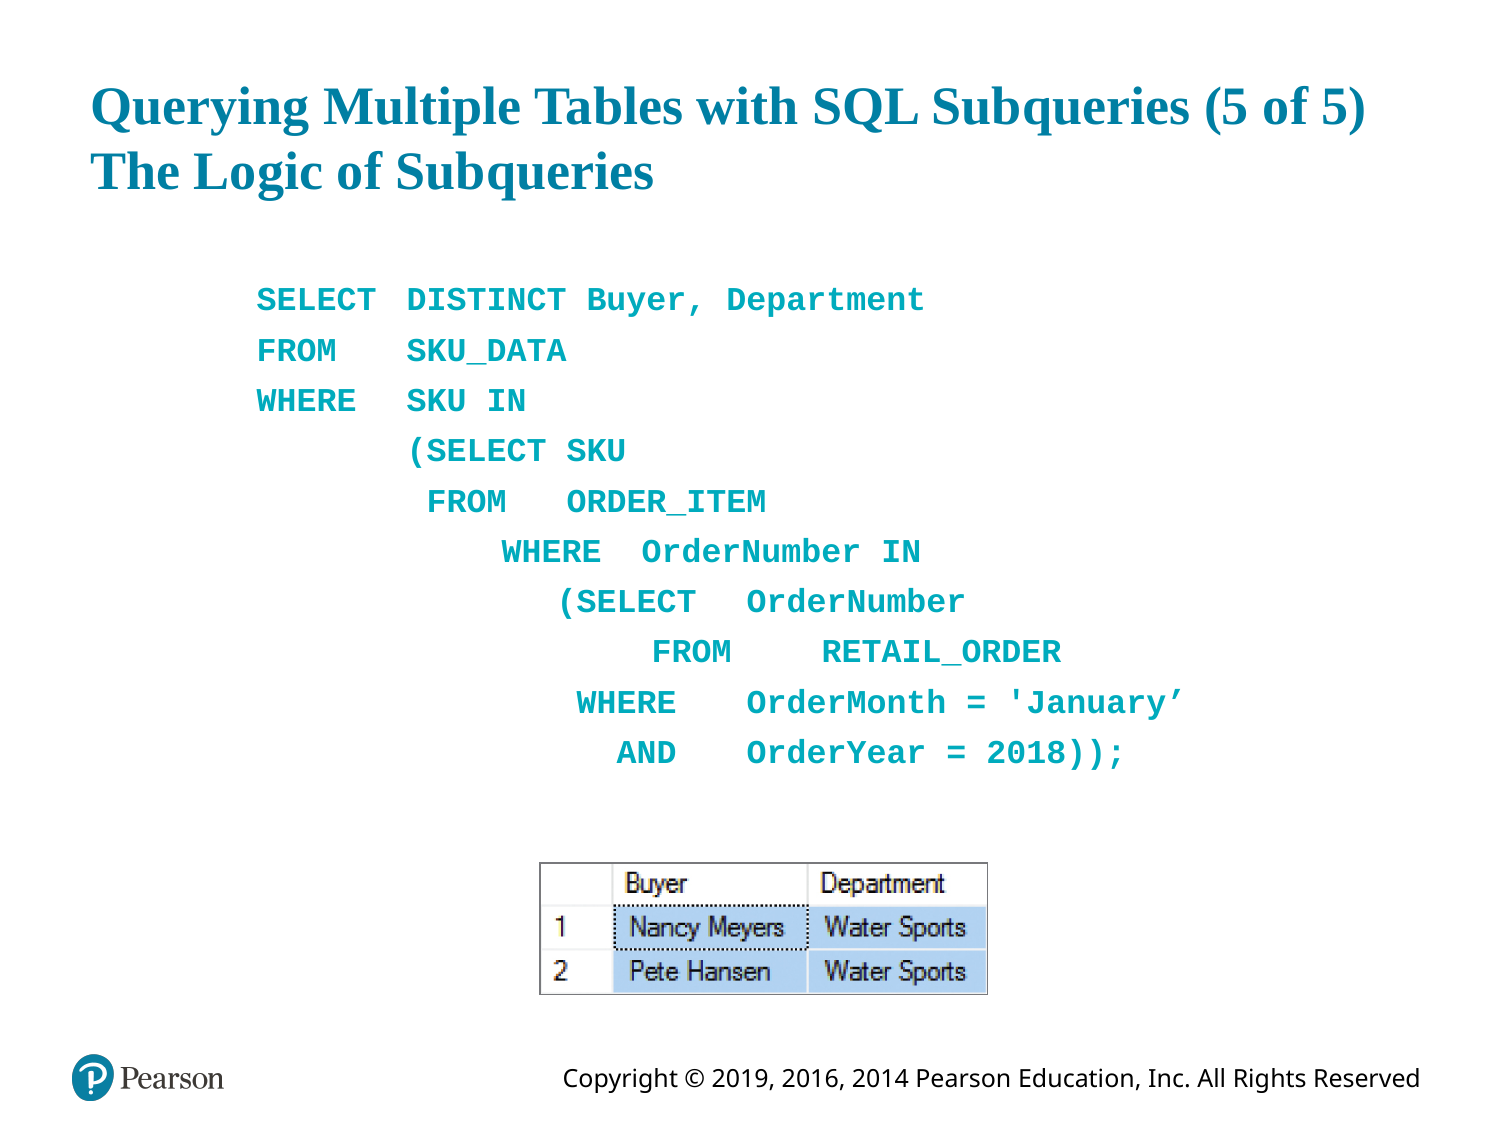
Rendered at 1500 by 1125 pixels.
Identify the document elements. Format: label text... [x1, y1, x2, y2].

picture [72, 1054, 88, 1070]
picture [80, 1063, 106, 1088]
list SELECT DISTINCT Buyer, Department FROM SKU_DATA WHERE SKU IN (SELECT SKU FROM ORDER_ITEM WHERE OrderNumber IN (SELECT OrderNumber FROM RETAIL_ORDER WHERE OrderMonth = 'January’ AND OrderYear = 2018)); [75, 262, 1425, 1005]
picture [539, 862, 988, 995]
picture [98, 1054, 224, 1101]
title Querying Multiple Tables with SQL Subqueries (5 of 5) The Logic of Subqueries [75, 35, 1425, 216]
picture [72, 1087, 83, 1101]
